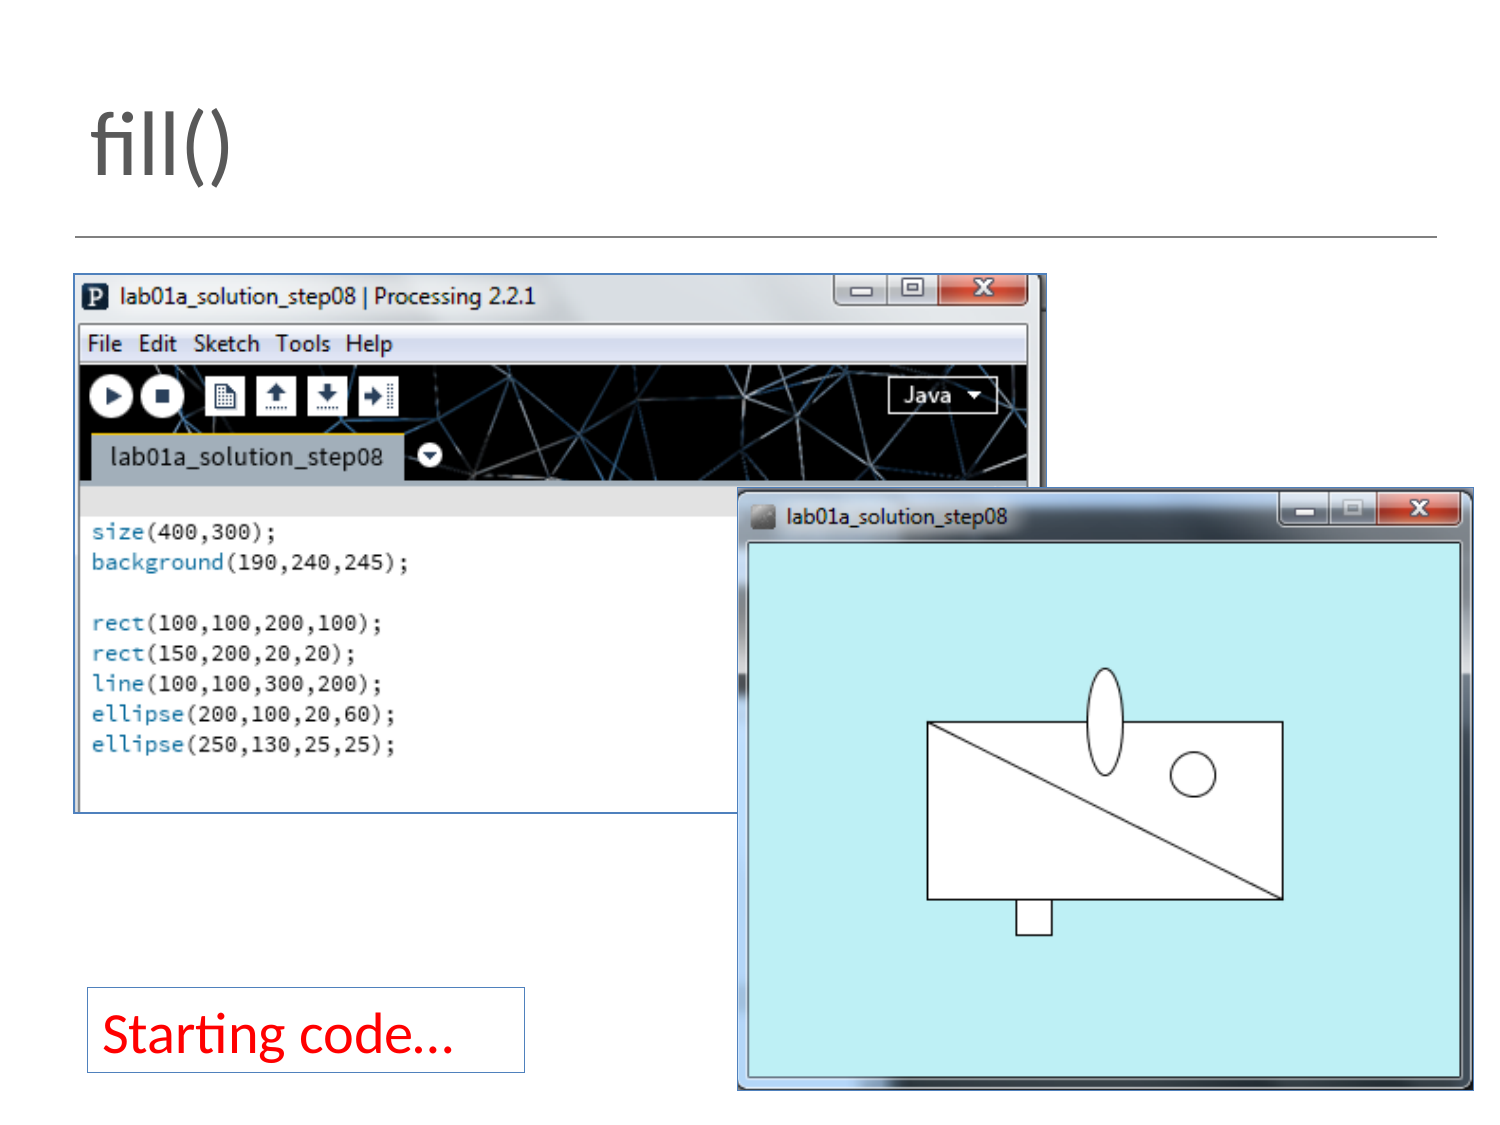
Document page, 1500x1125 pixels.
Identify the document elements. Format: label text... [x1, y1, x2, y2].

title fill() [75, 45, 1425, 233]
picture [74, 274, 1474, 1091]
text_box Starting code… [87, 987, 525, 1073]
